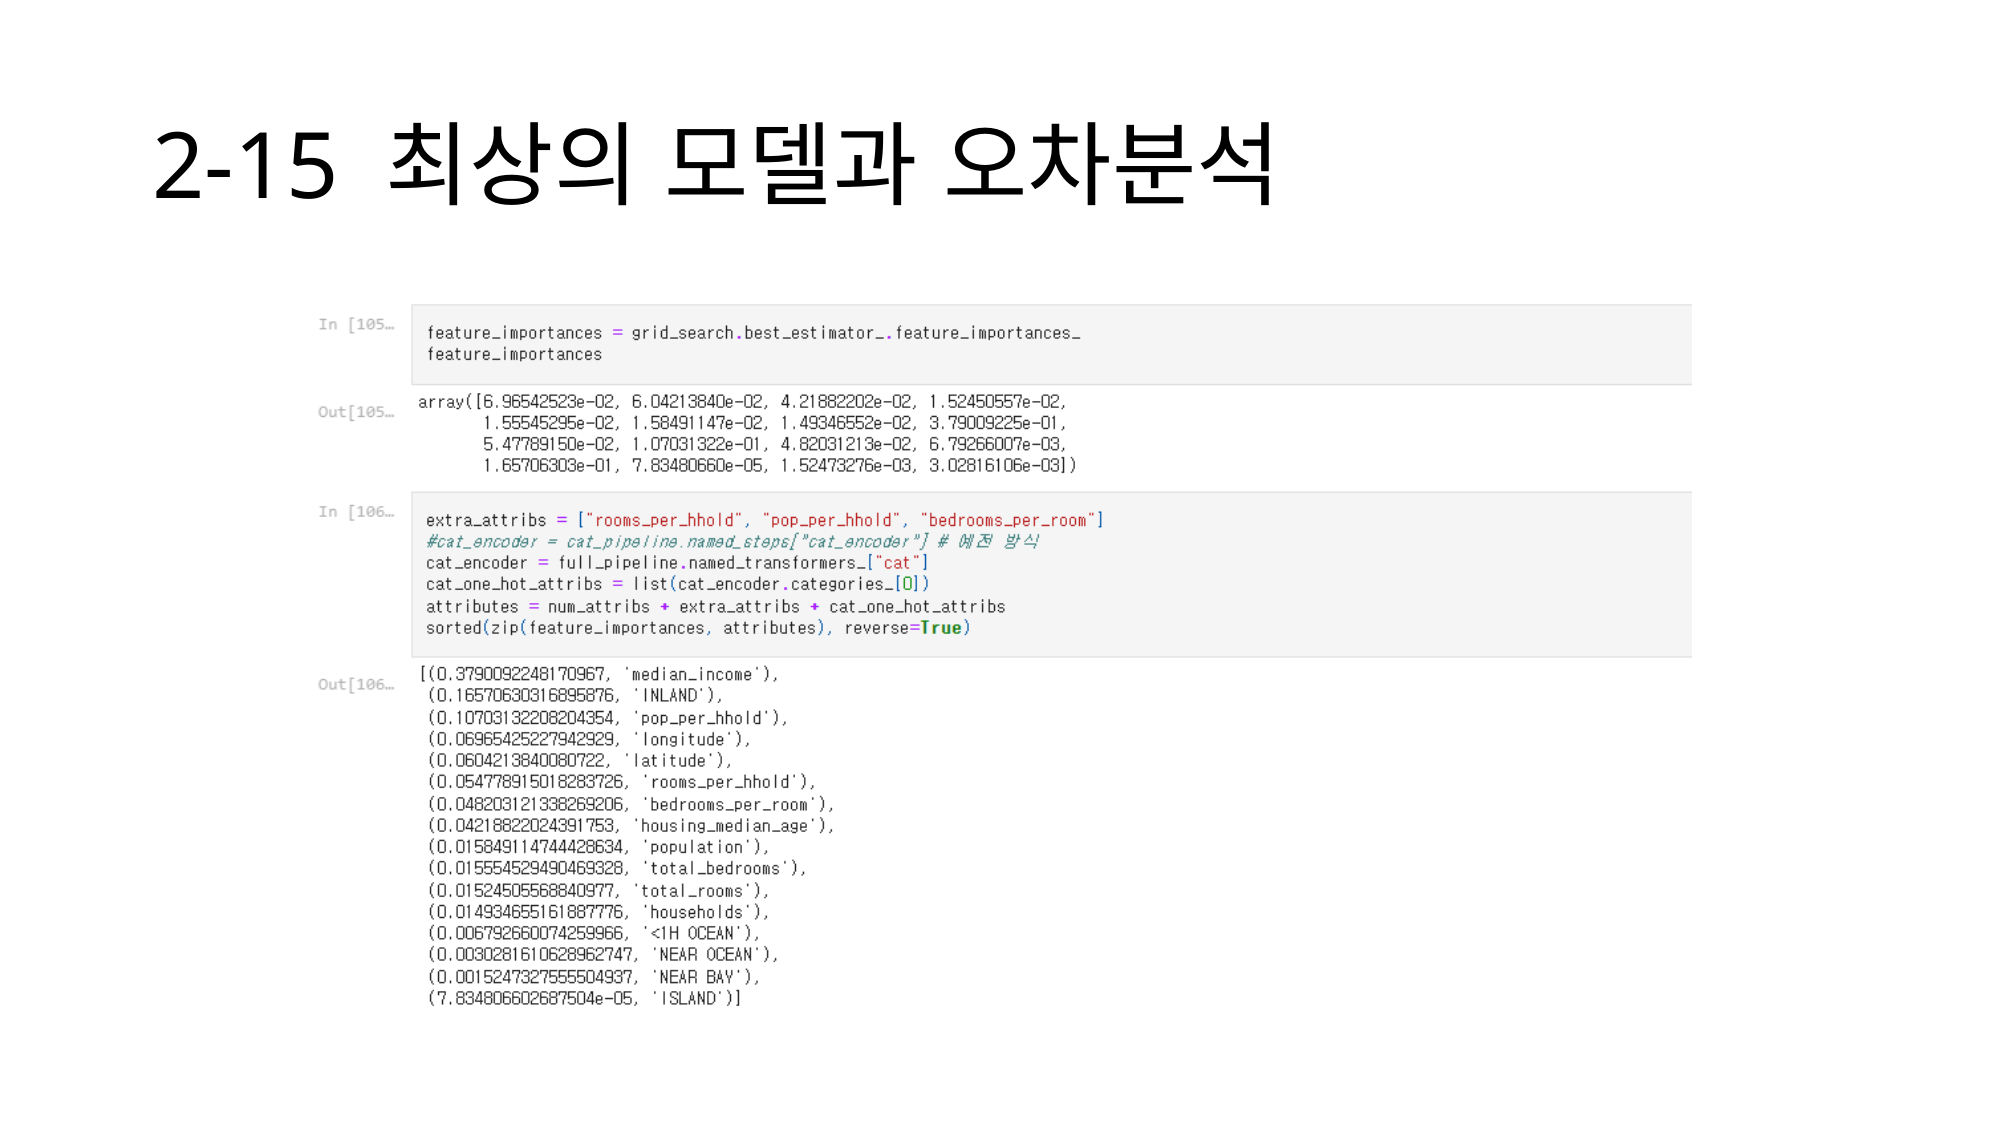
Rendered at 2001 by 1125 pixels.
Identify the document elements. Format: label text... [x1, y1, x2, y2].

title 2-15 최상의 모델과 오차분석 [137, 59, 1863, 278]
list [308, 299, 1692, 1014]
